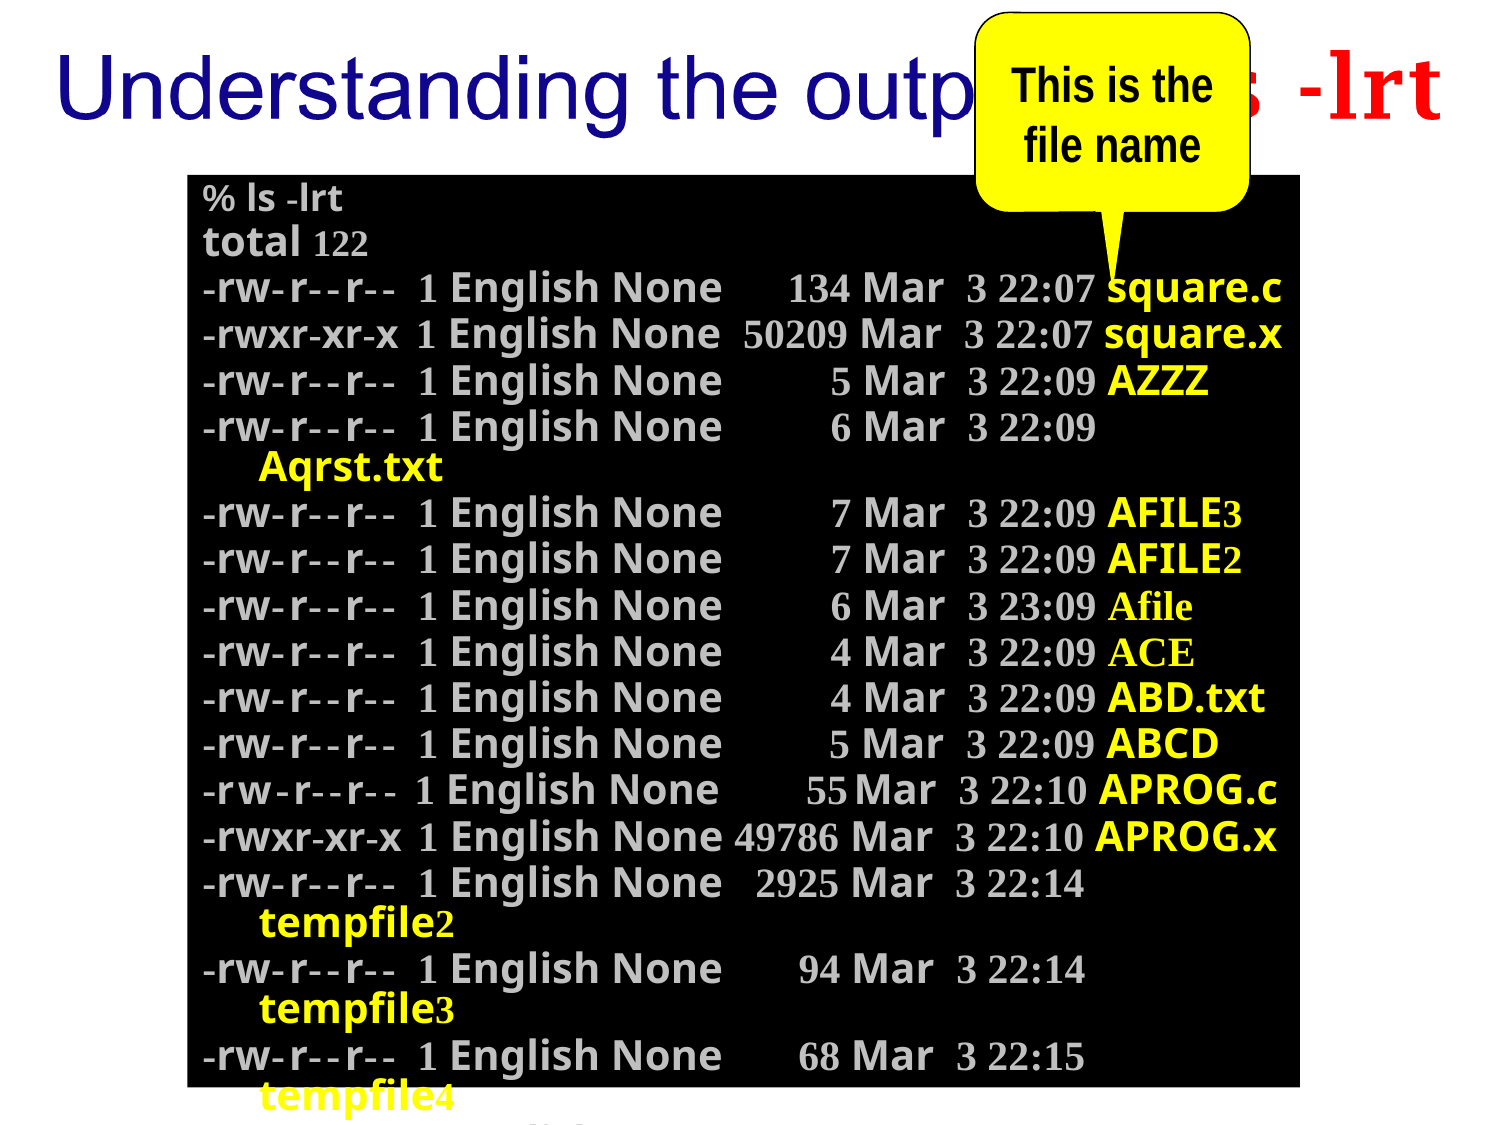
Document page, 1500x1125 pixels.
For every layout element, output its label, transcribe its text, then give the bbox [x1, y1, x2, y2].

text_box % ls -lrt total 122 -rw- r- - r- - 1 English None 134 Mar 3 22:07 square.c -rwxr-xr-x 1 English None 50209 Mar 3 22:07 square.x -rw- r- - r- - 1 English None 5 Mar 3 22:09 AZZZ -rw- r- - r- - 1 English None 6 Mar 3 22:09 Aqrst.txt -rw- r- - r- - 1 English None 7 Mar 3 22:09 AFILE3 -rw- r- - r- - 1 English None 7 Mar 3 22:09 AFILE2 -rw- r- - r- - 1 English None 6 Mar 3 23:09 Afile -rw- r- - r- - 1 English None 4 Mar 3 22:09 ACE -rw- r- - r- - 1 English None 4 Mar 3 22:09 ABD.txt -rw- r- - r- - 1 English None 5 Mar 3 22:09 ABCD -r w - r- - r- - 1 English None 55 Mar 3 22:10 APROG.c -rwxr-xr-x 1 English None 49786 Mar 3 22:10 APROG.x -rw- r- - r- - 1 English None 2925 Mar 3 22:14 tempfile2 -rw- r- - r- - 1 English None 94 Mar 3 22:14 tempfile3 -rw- r- - r- - 1 English None 68 Mar 3 22:15 tempfile4 -rw- r- - r- - 1 English None 47 Mar 3 22:16 count_A_files -rw- r- - r- - 1 English None 47 Mar 3 22:18 count_files [187, 200, 1300, 1088]
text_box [974, 12, 1251, 292]
picture [0, 0, 1500, 192]
